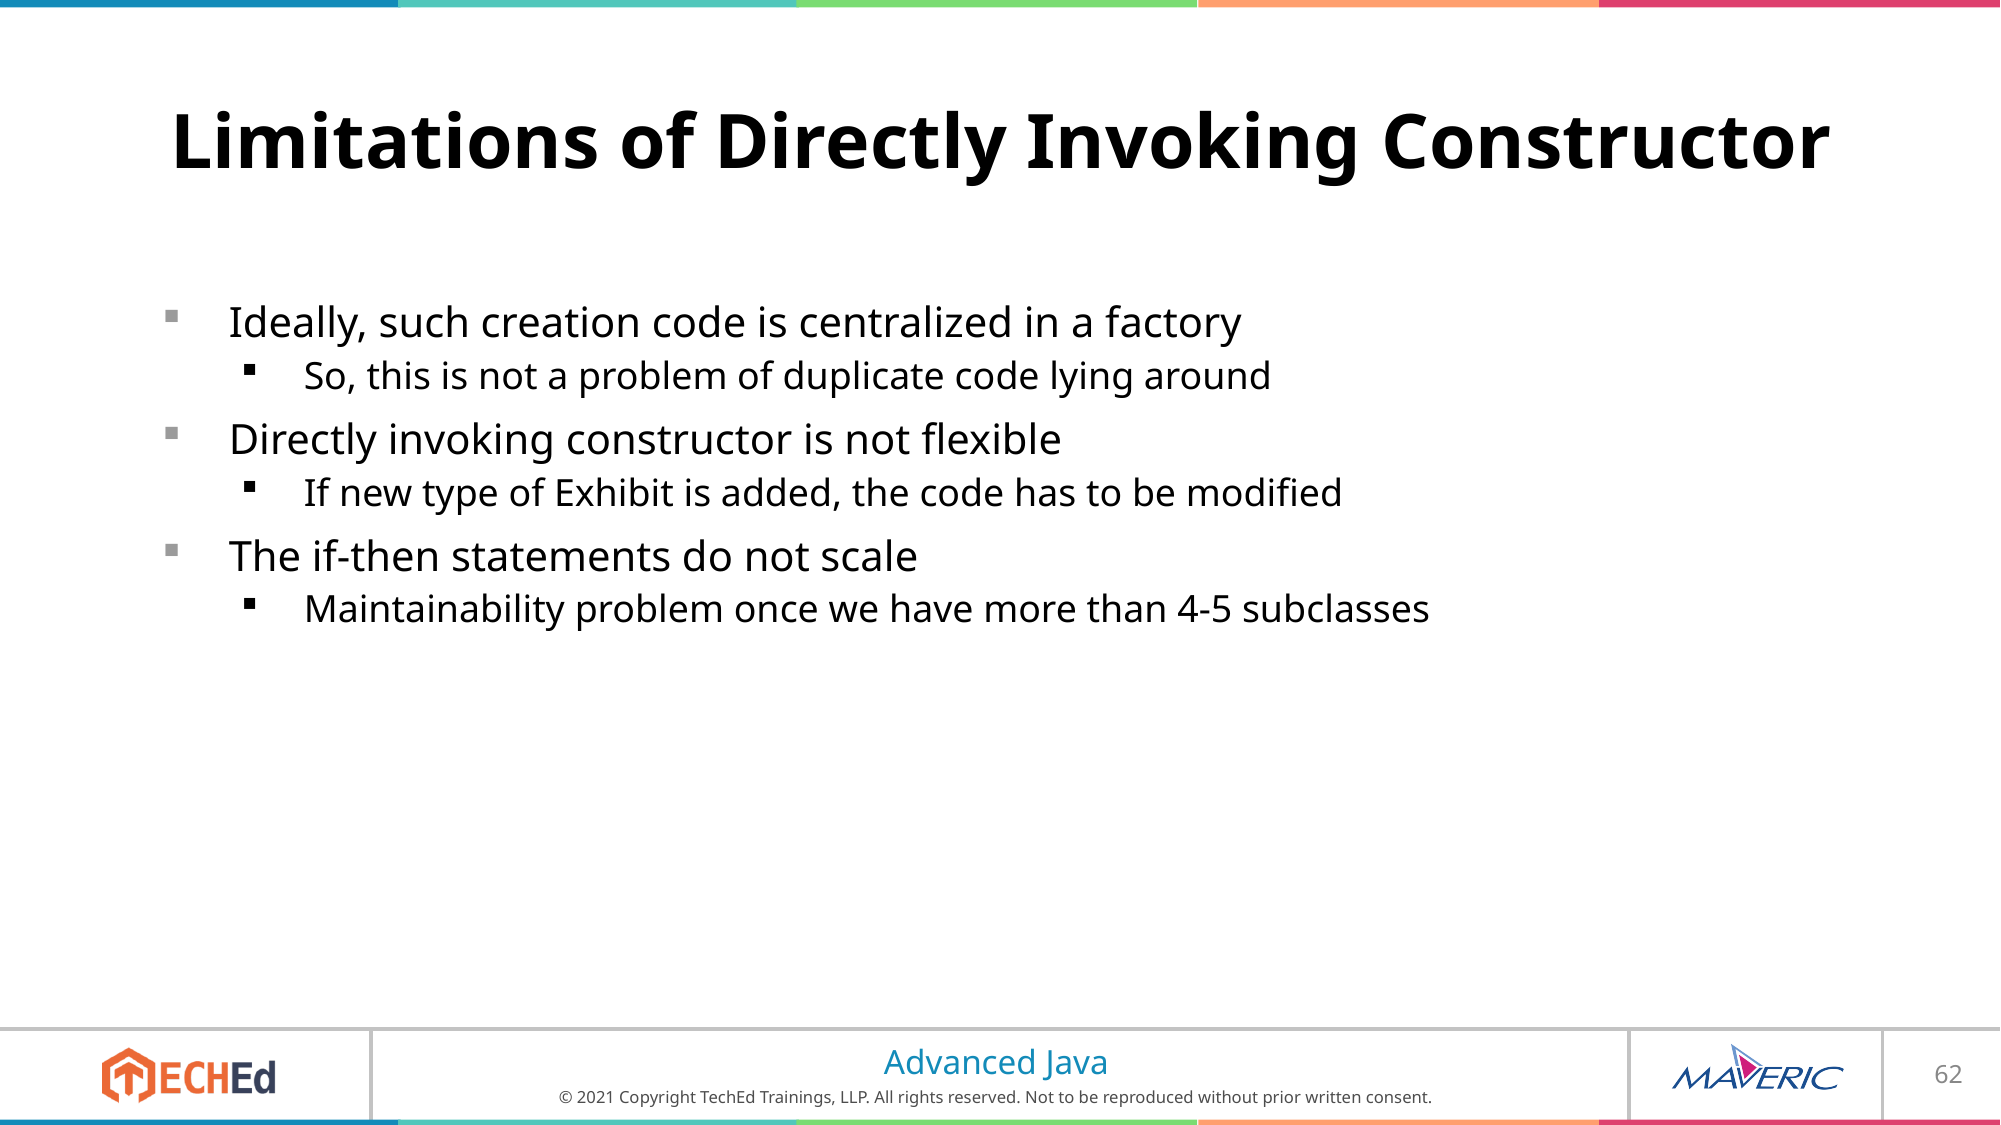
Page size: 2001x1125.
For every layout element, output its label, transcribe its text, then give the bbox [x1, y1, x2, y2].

list Ideally, such creation code is centralized in a factory So, this is not a problem of duplicate code lying around Directly invoking constructor is not flexible If new type of Exhibit is added, the code has to be modified The if-then statements do not scale Maintainability problem once we have more than 4-5 subclasses [138, 294, 1864, 965]
picture [1662, 1018, 1852, 1119]
picture [102, 1047, 276, 1110]
title Limitations of Directly Invoking Constructor [138, 68, 1864, 219]
